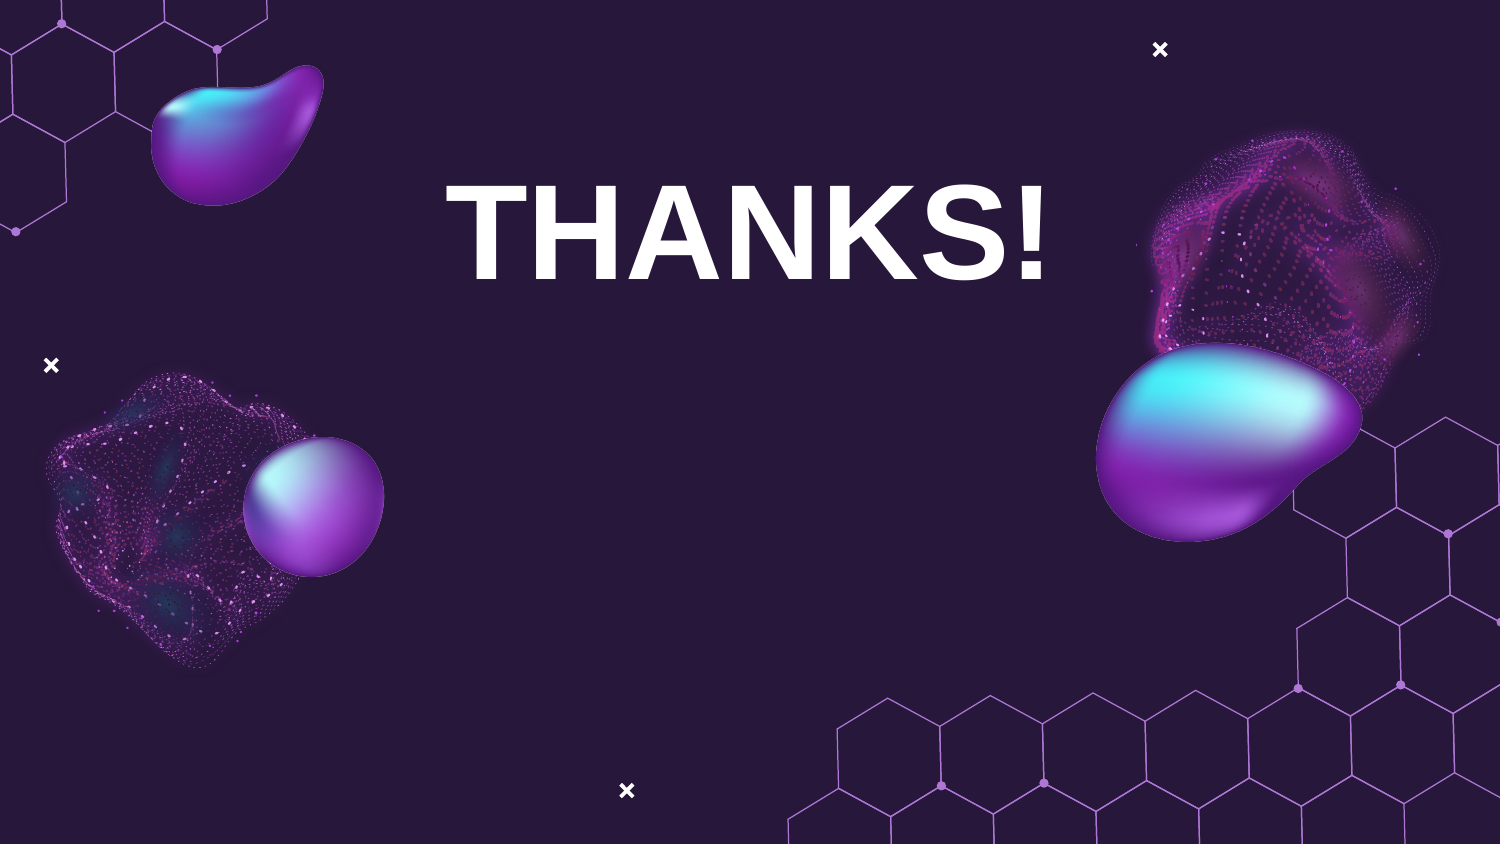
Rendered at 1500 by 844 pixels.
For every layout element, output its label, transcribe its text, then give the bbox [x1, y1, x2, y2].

text_box THANKS! [385, 129, 1115, 303]
picture [130, 36, 358, 229]
picture [0, 296, 414, 716]
picture [1065, 123, 1451, 599]
